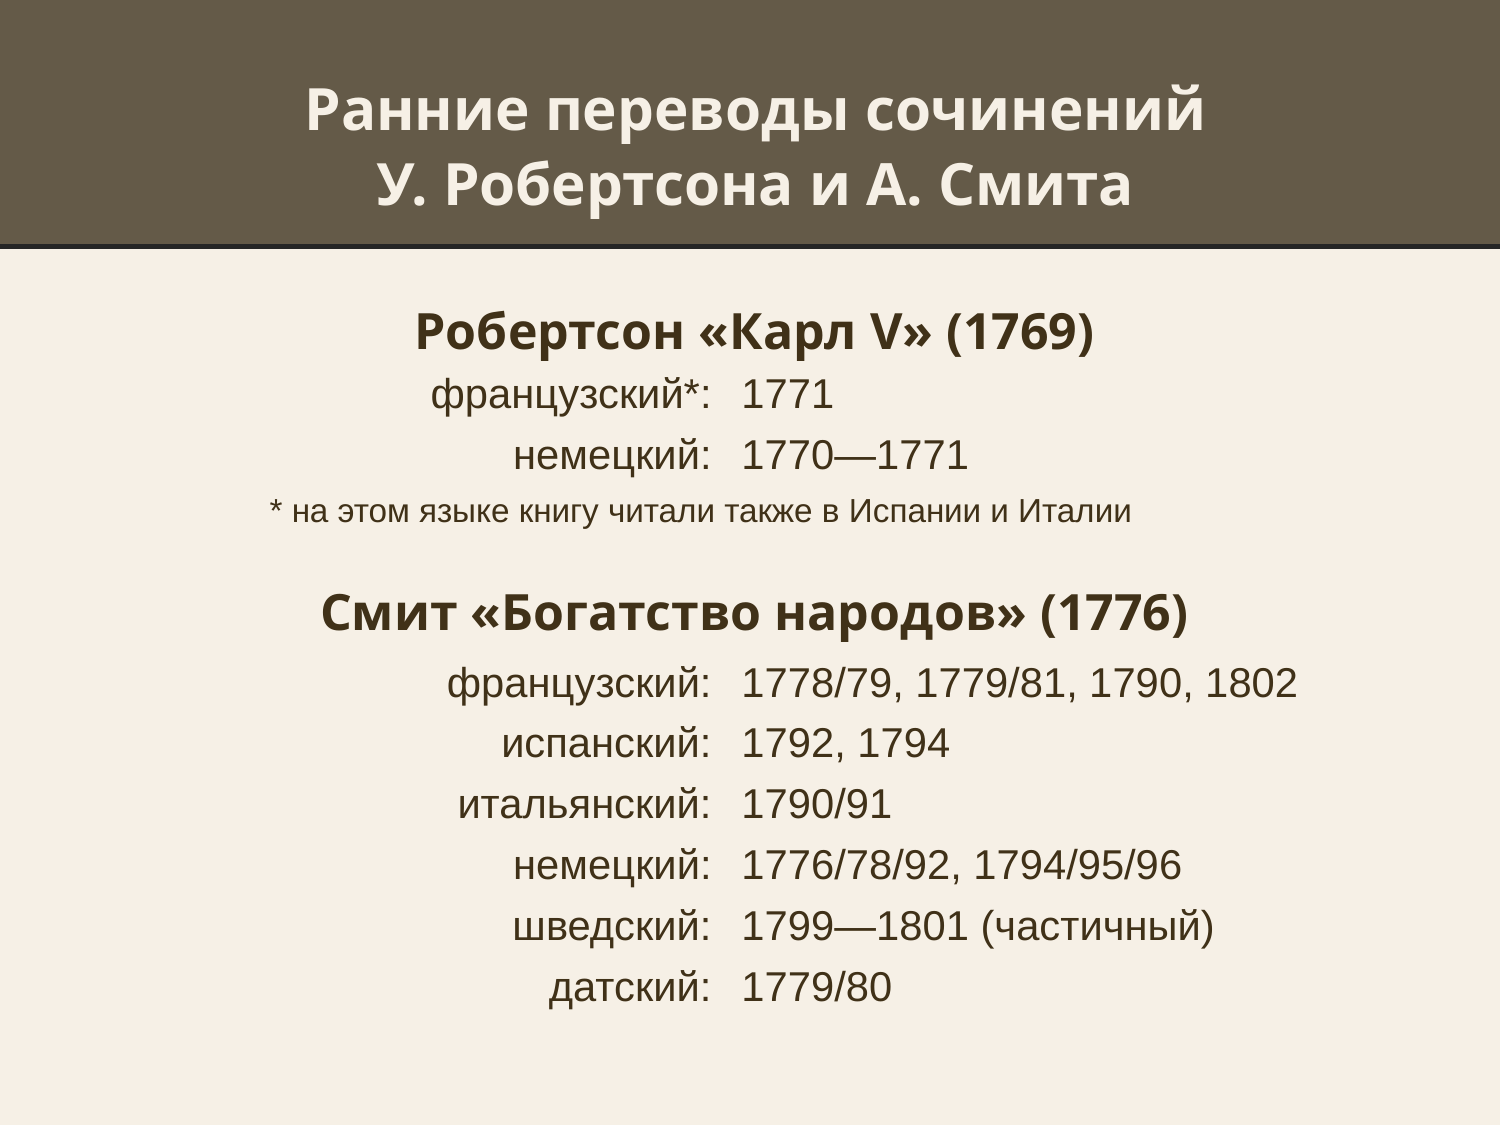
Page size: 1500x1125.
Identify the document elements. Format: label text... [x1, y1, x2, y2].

table_cell испанский: [134, 714, 726, 775]
table_cell шведский: [134, 897, 726, 958]
table_header французский*: [134, 365, 726, 426]
table_cell 1799—1801 (частичный) [726, 897, 1319, 958]
table_cell датский: [134, 958, 726, 1018]
table_cell 1790/91 [726, 775, 1319, 836]
table_cell итальянский: [134, 775, 726, 836]
table_cell 1792, 1794 [726, 714, 1319, 775]
table_cell 1770—1771 [726, 426, 1319, 487]
table_cell 1779/80 [726, 958, 1319, 1018]
table_cell 1776/78/92, 1794/95/96 [726, 836, 1319, 897]
list Робертсон «Карл V» (1769) Смит «Богатство народов» (1776) [53, 284, 1404, 1062]
table_header французский: [134, 654, 726, 714]
title Ранние переводы сочинений У. Робертсона и А. Смита [77, 45, 1434, 233]
table_cell немецкий: [134, 426, 726, 487]
table_cell * на этом языке книгу читали также в Испании и Италии [134, 487, 1319, 548]
table_cell немецкий: [134, 836, 726, 897]
table_header 1778/79, 1779/81, 1790, 1802 [726, 654, 1319, 714]
table_header 1771 [726, 365, 1319, 426]
